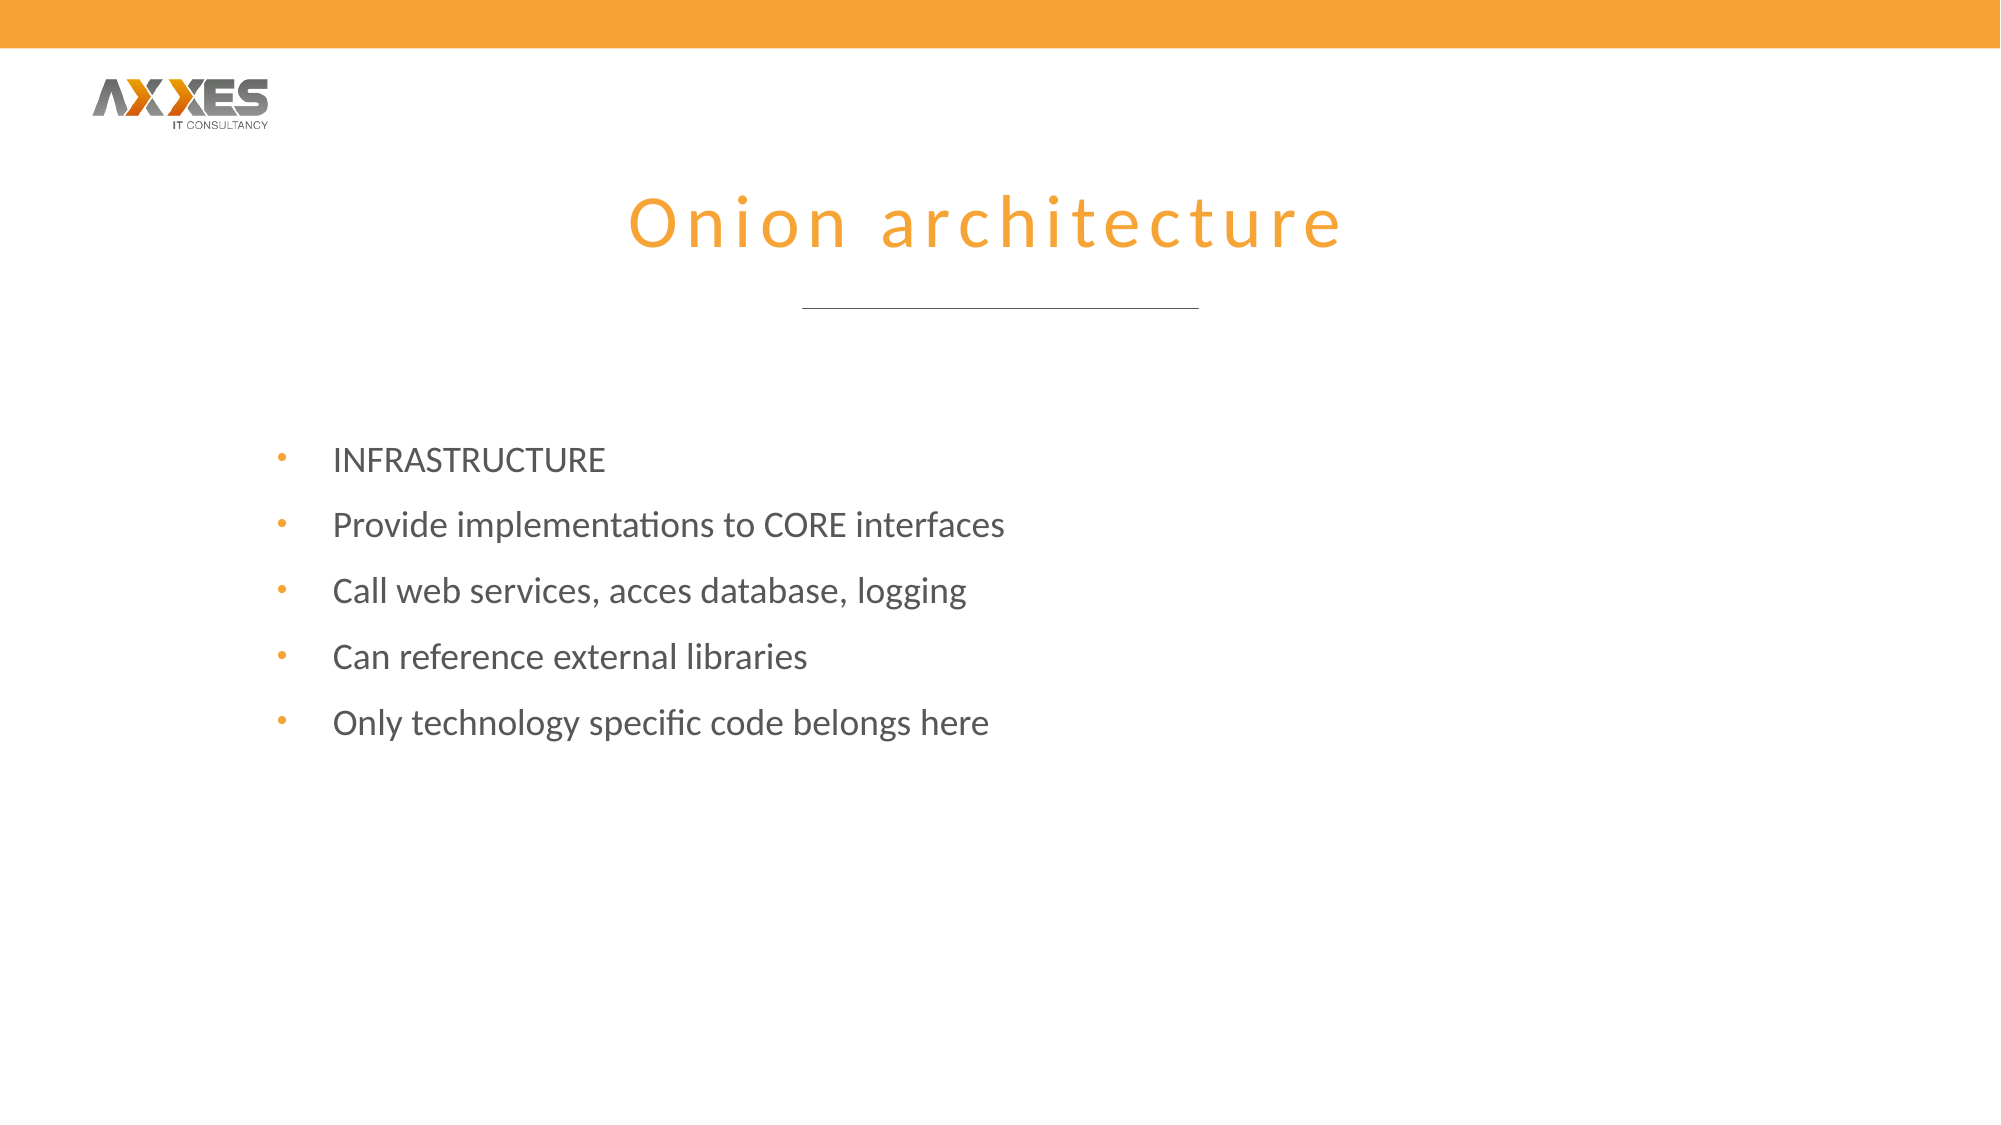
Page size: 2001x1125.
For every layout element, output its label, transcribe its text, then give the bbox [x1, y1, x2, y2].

title Onion architecture [267, 159, 1705, 276]
picture [92, 79, 268, 129]
list INFRASTRUCTURE Provide implementations to CORE interfaces​ Call web services, acces database, logging​ Can reference external libraries​ Only technology specific code belongs here ​ [261, 427, 1710, 988]
